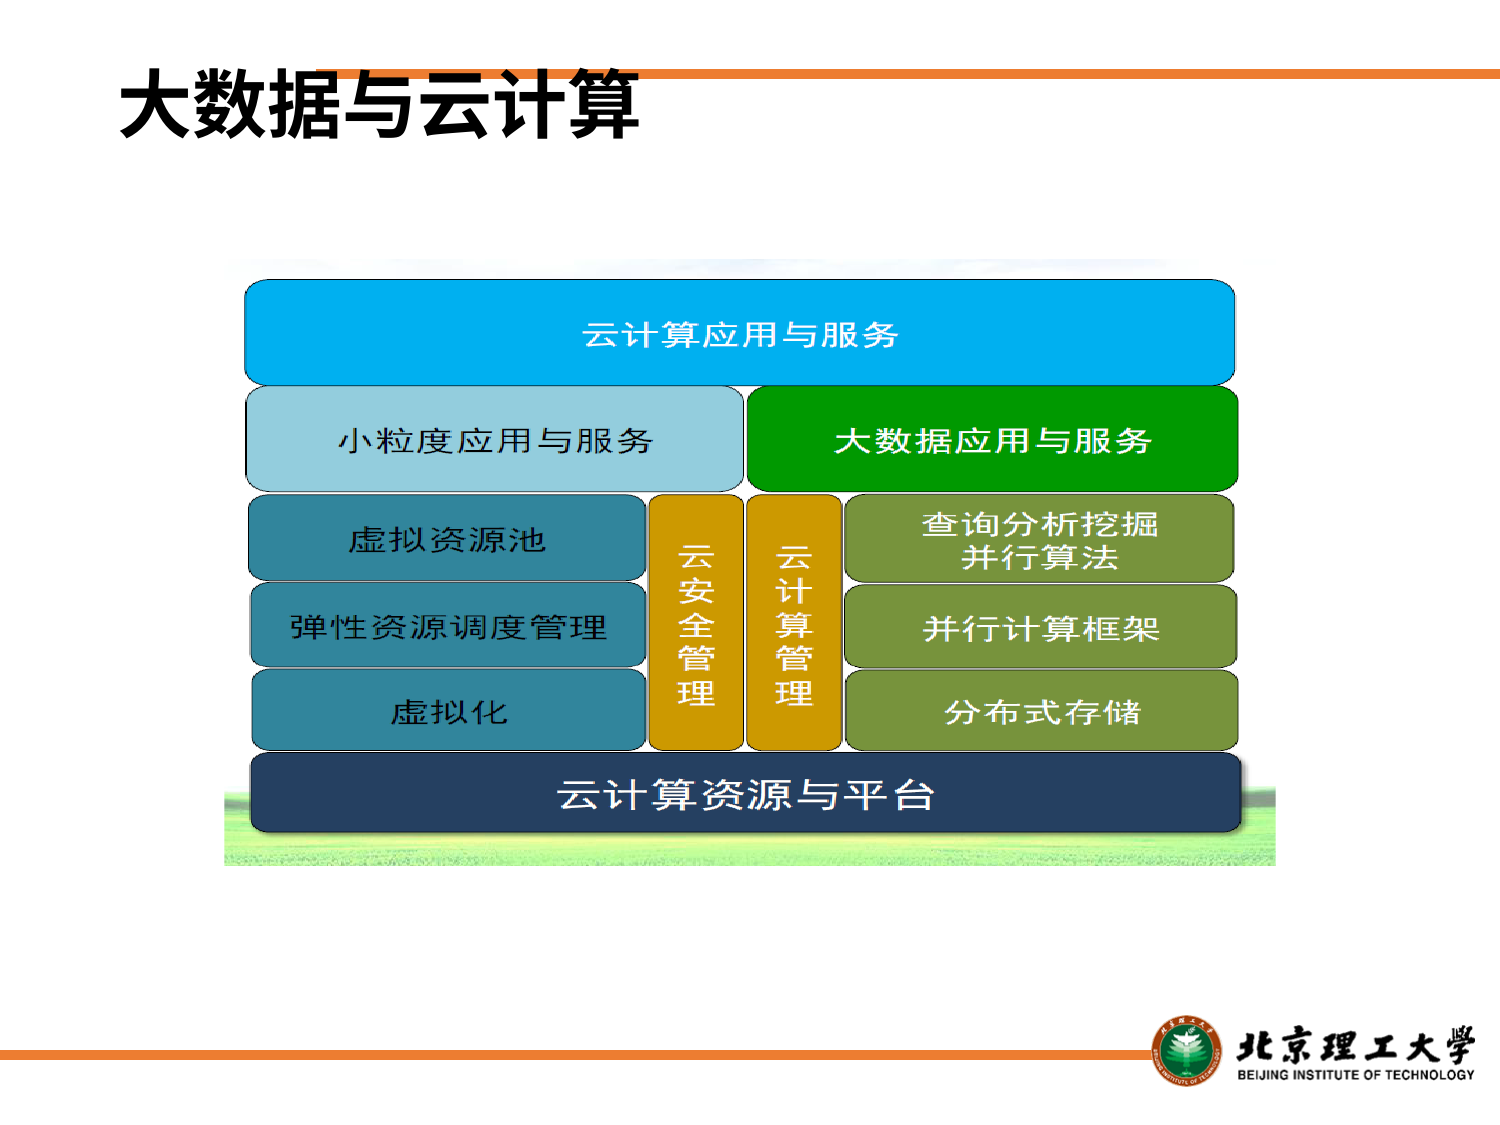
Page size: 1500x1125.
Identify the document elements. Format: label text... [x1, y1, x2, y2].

picture [1151, 1015, 1475, 1087]
picture [224, 259, 1276, 866]
title 大数据与云计算 [103, 59, 1397, 173]
